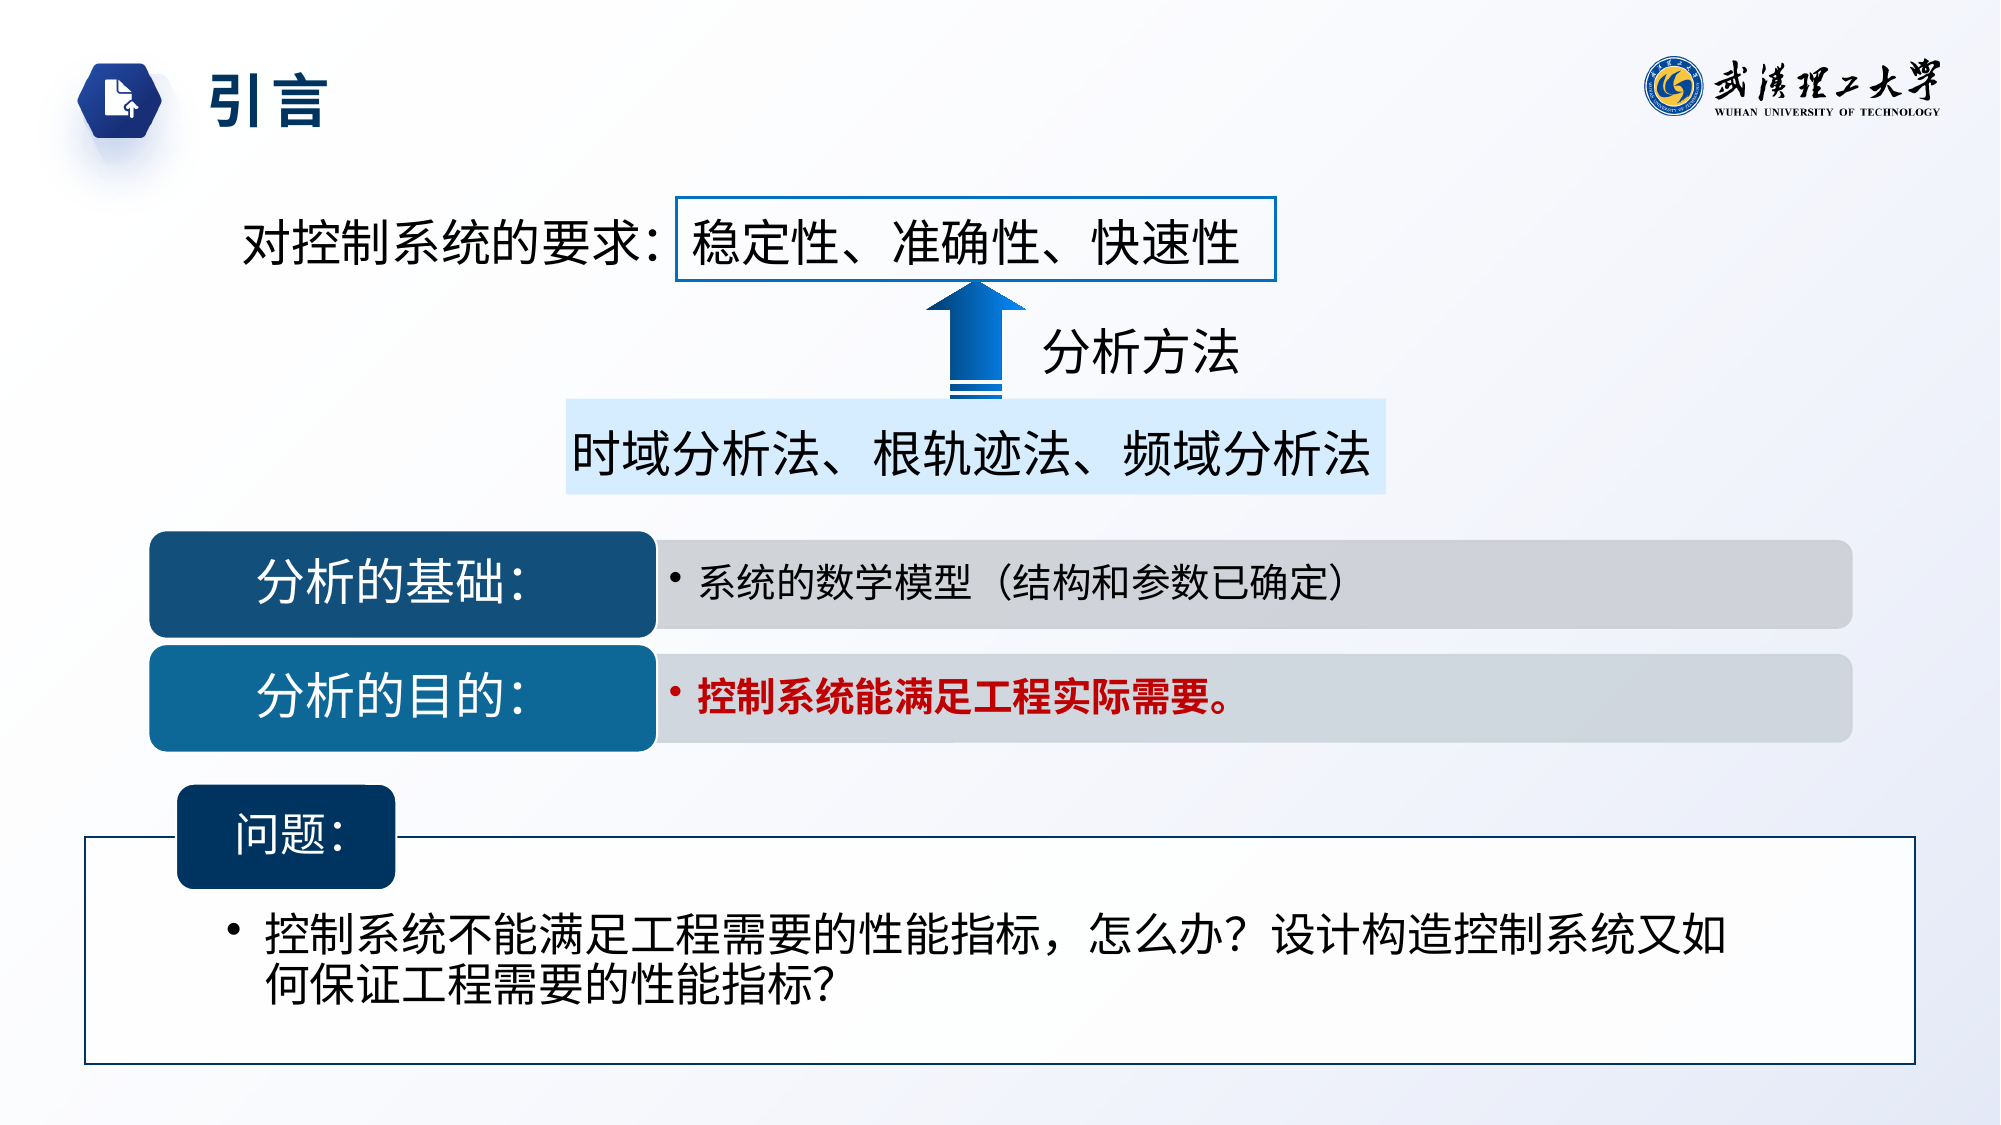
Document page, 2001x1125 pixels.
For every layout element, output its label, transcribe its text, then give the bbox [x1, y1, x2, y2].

picture [0, 0, 2000, 1125]
list 引言 [191, 56, 1624, 143]
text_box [84, 783, 1916, 1065]
text_box 时域分析法、根轨迹法、频域分析法 [565, 398, 1387, 495]
text_box 对控制系统的要求：稳定性、准确性、快速性 [226, 180, 1378, 280]
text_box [676, 197, 1276, 399]
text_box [118, 530, 1882, 753]
